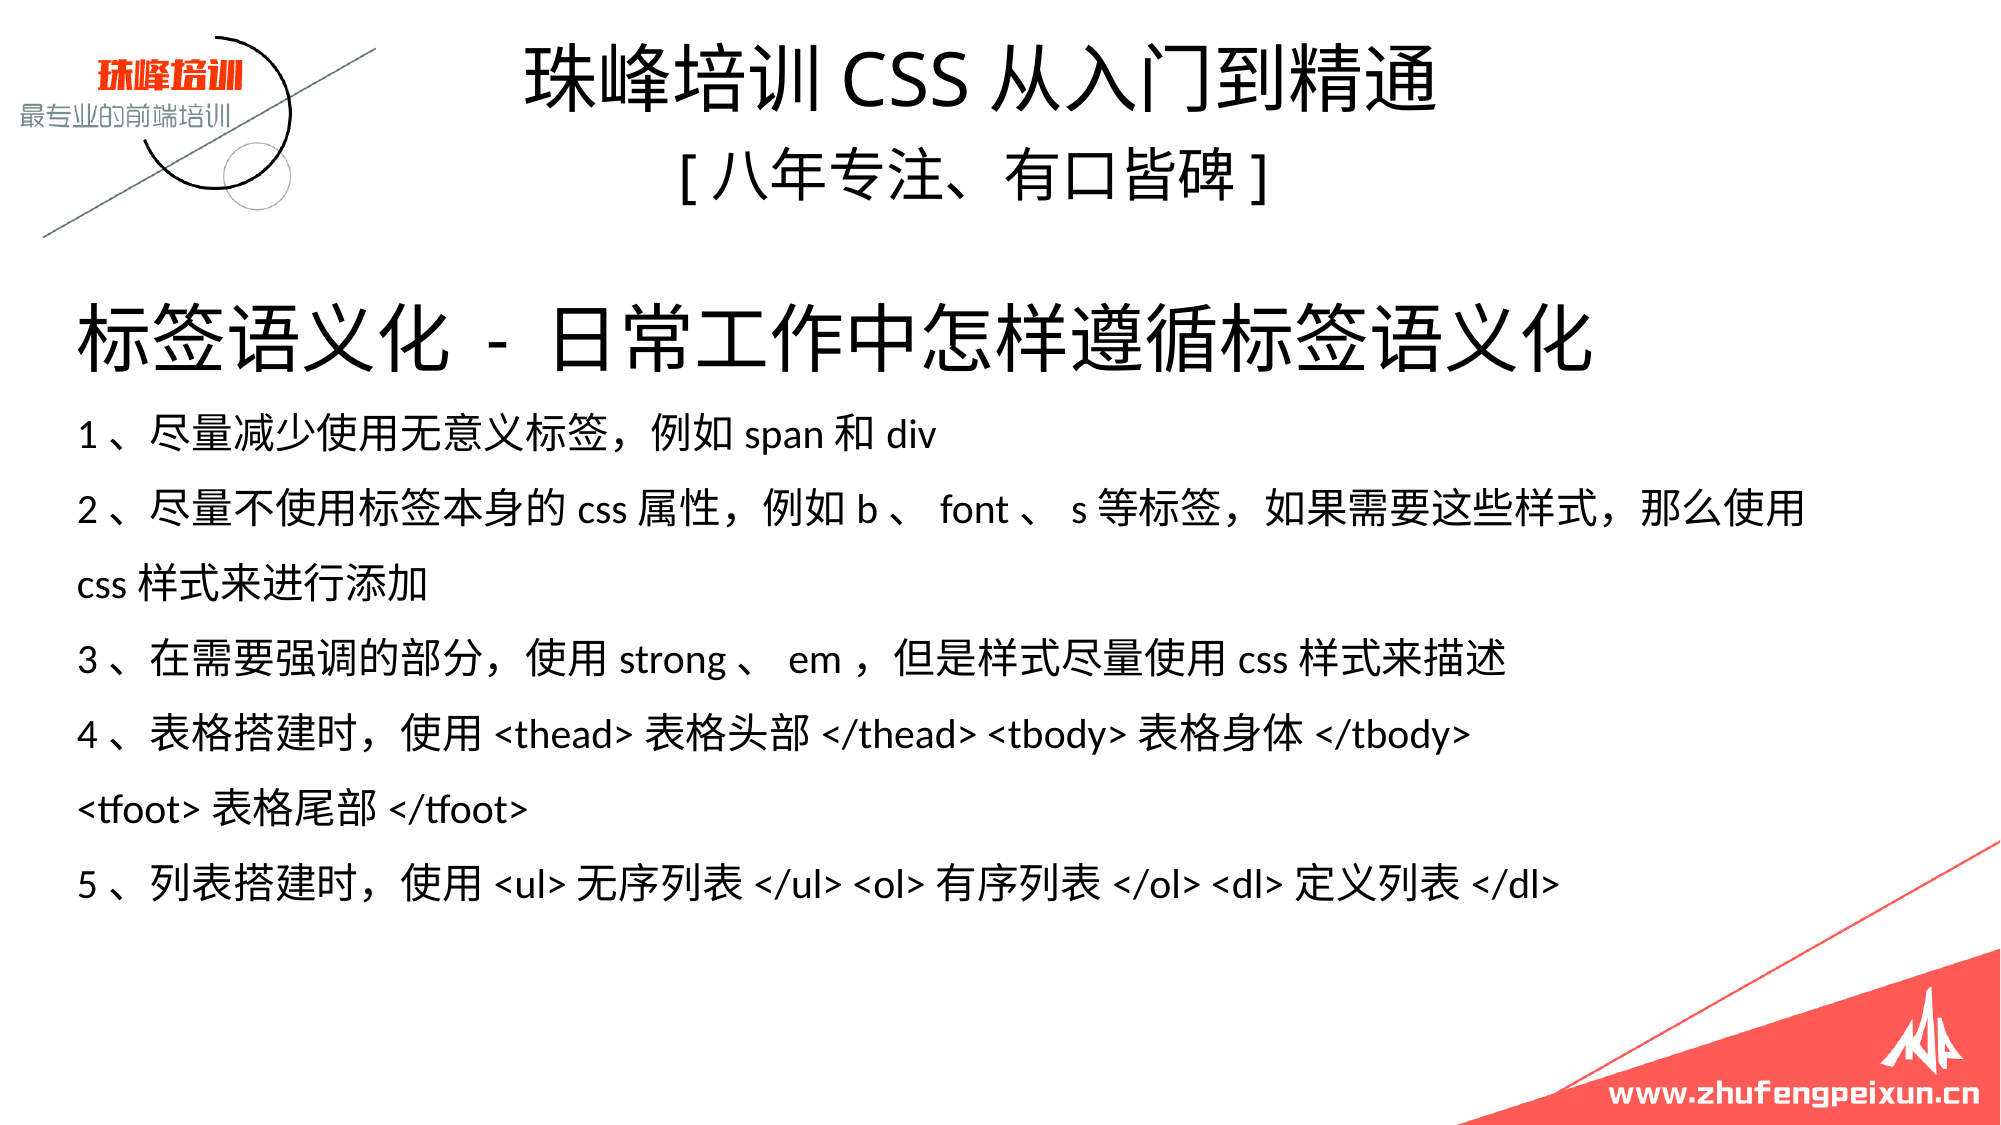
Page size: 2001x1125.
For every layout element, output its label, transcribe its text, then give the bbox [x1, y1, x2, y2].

title 标签语义化 - 日常工作中怎样遵循标签语义化 1、尽量减少使用无意义标签，例如span和div 2、尽量不使用标签本身的css属性，例如b、font、s等标签，如果需要这些样式，那么使用css样式来进行添加 3、在需要强调的部分，使用strong、em，但是样式尽量使用css样式来描述 4、表格搭建时，使用<thead>表格头部</thead> <tbody>表格身体</tbody> <tfoot>表格尾部</tfoot> 5、列表搭建时，使用<ul>无序列表</ul> <ol>有序列表</ol> <dl>定义列表</dl> [62, 239, 1874, 1125]
picture [1874, 796, 2001, 1125]
text_box 珠峰培训CSS从入门到精通 [八年专注、有口皆碑] [507, 23, 1737, 264]
picture [18, 36, 376, 238]
